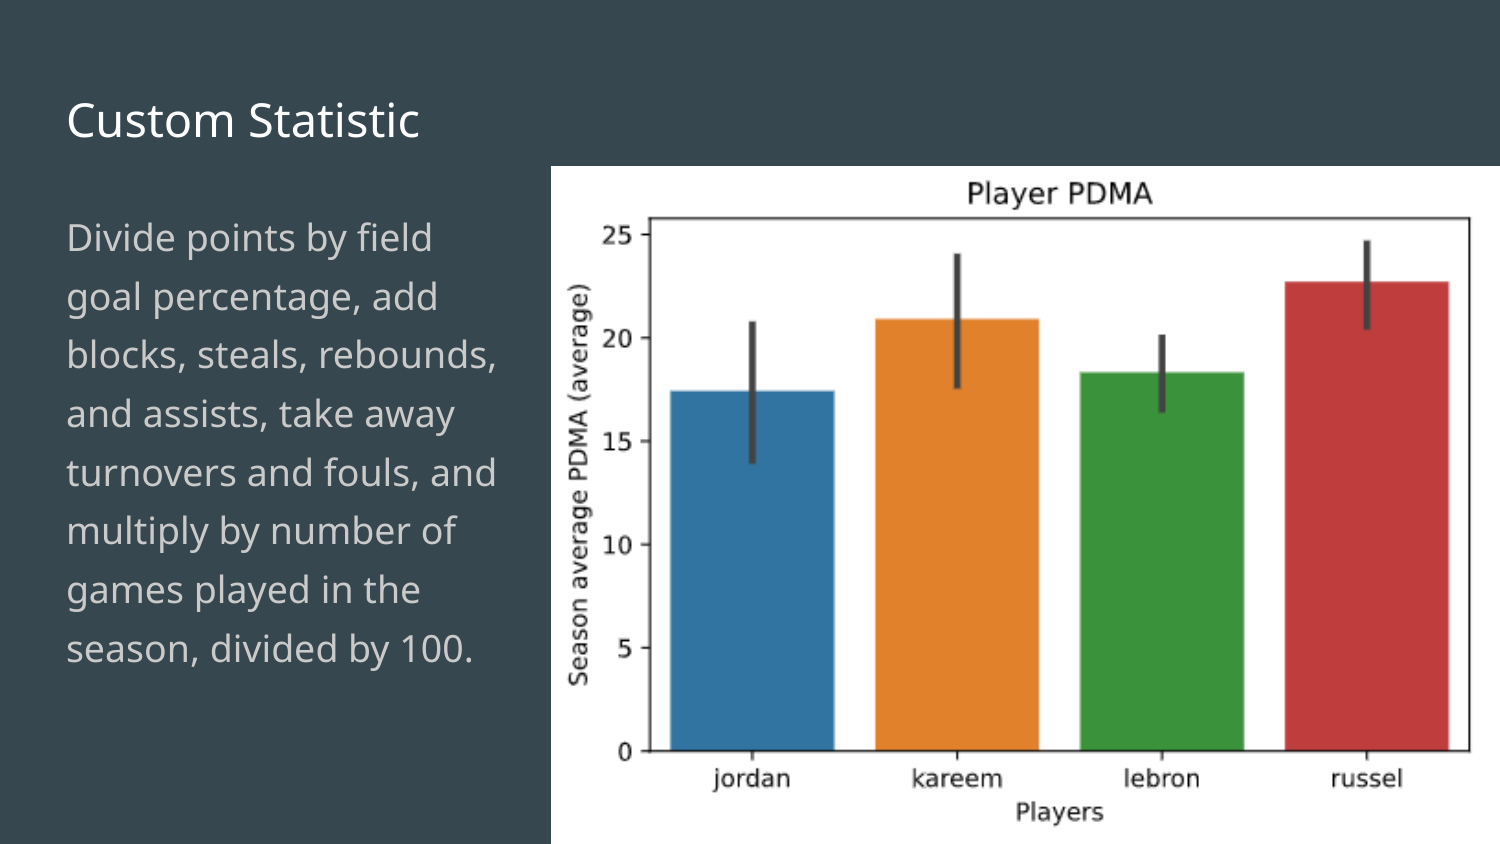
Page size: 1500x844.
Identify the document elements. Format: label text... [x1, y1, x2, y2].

title Custom Statistic [51, 72, 1449, 167]
picture [551, 166, 1500, 844]
list Divide points by field goal percentage, add blocks, steals, rebounds, and assists, take away turnovers and fouls, and multiply by number of games played in the season, divided by 100. [51, 189, 521, 750]
